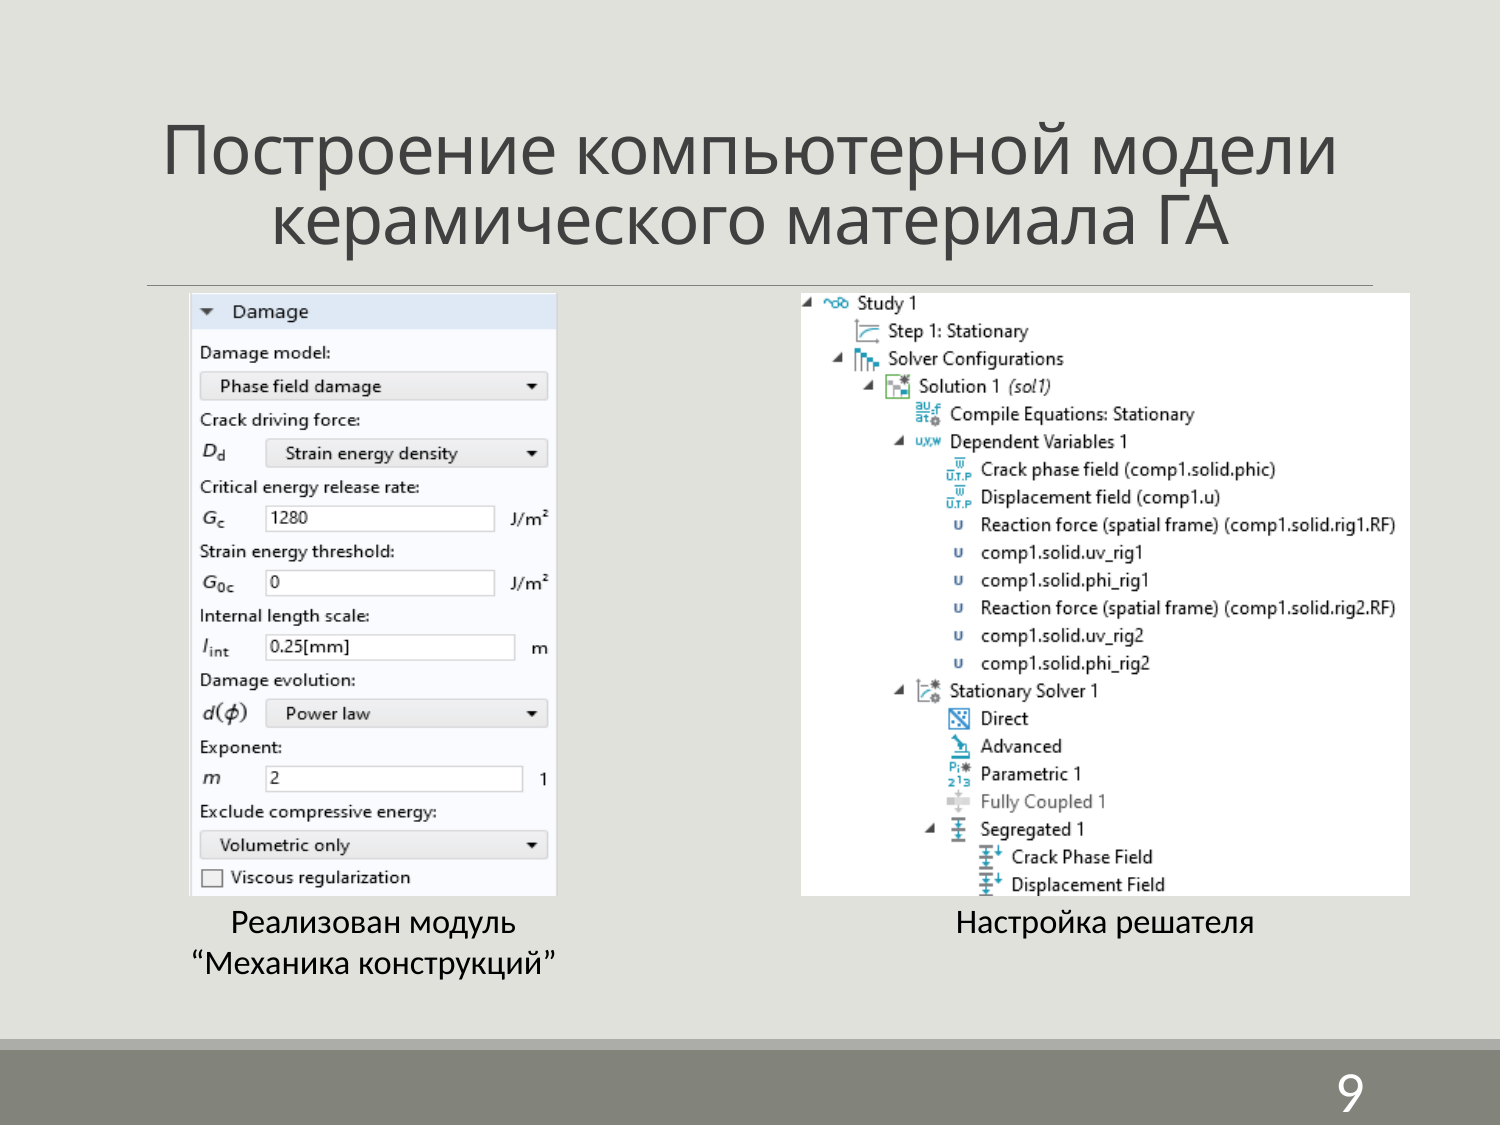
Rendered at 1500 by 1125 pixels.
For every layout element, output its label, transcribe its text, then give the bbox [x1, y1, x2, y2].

slide_number 9 [1218, 1059, 1380, 1120]
text_box Настройка решателя [928, 903, 1283, 948]
picture [801, 293, 1411, 897]
picture [188, 293, 559, 897]
title Построение компьютерной модели керамического материала ГА [113, 146, 1387, 266]
text_box Реализован модуль “Механика конструкций” [169, 891, 578, 989]
